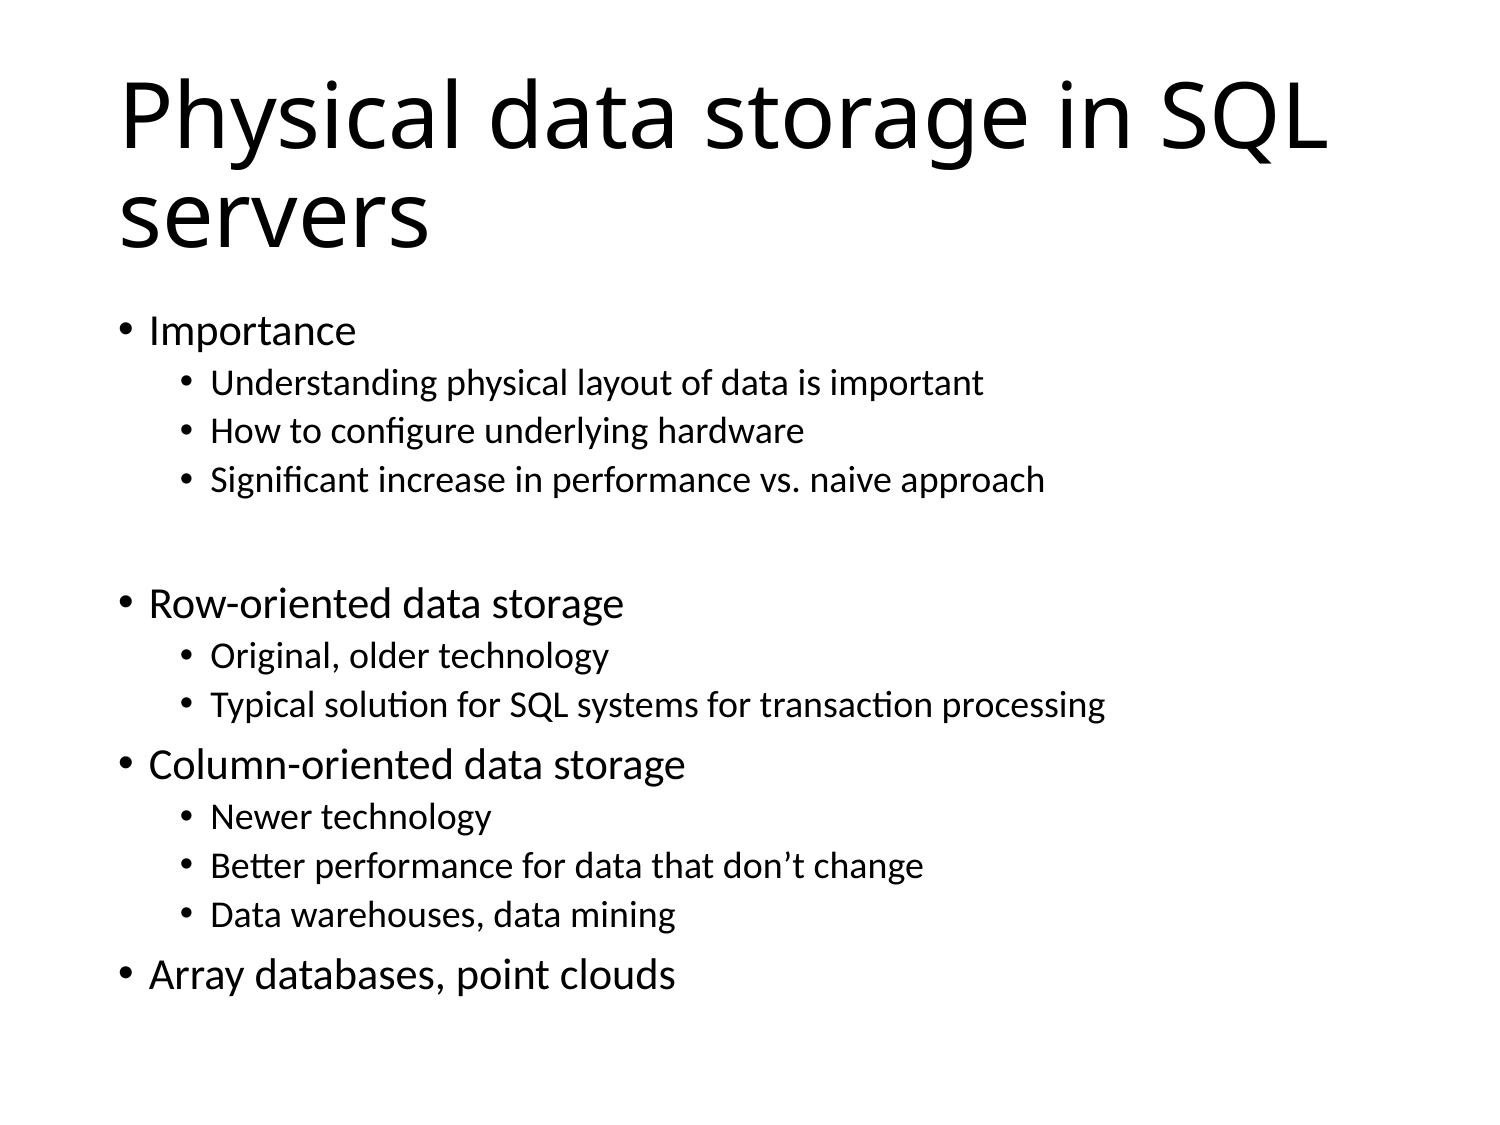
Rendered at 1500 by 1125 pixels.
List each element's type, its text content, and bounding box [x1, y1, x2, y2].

title Physical data storage in SQL servers [103, 59, 1397, 278]
list Importance Understanding physical layout of data is important How to configure underlying hardware Significant increase in performance vs. naive approach Row-oriented data storage Original, older technology Typical solution for SQL systems for transaction processing Column-oriented data storage Newer technology Better performance for data that don’t change Data warehouses, data mining Array databases, point clouds [103, 299, 1397, 1014]
